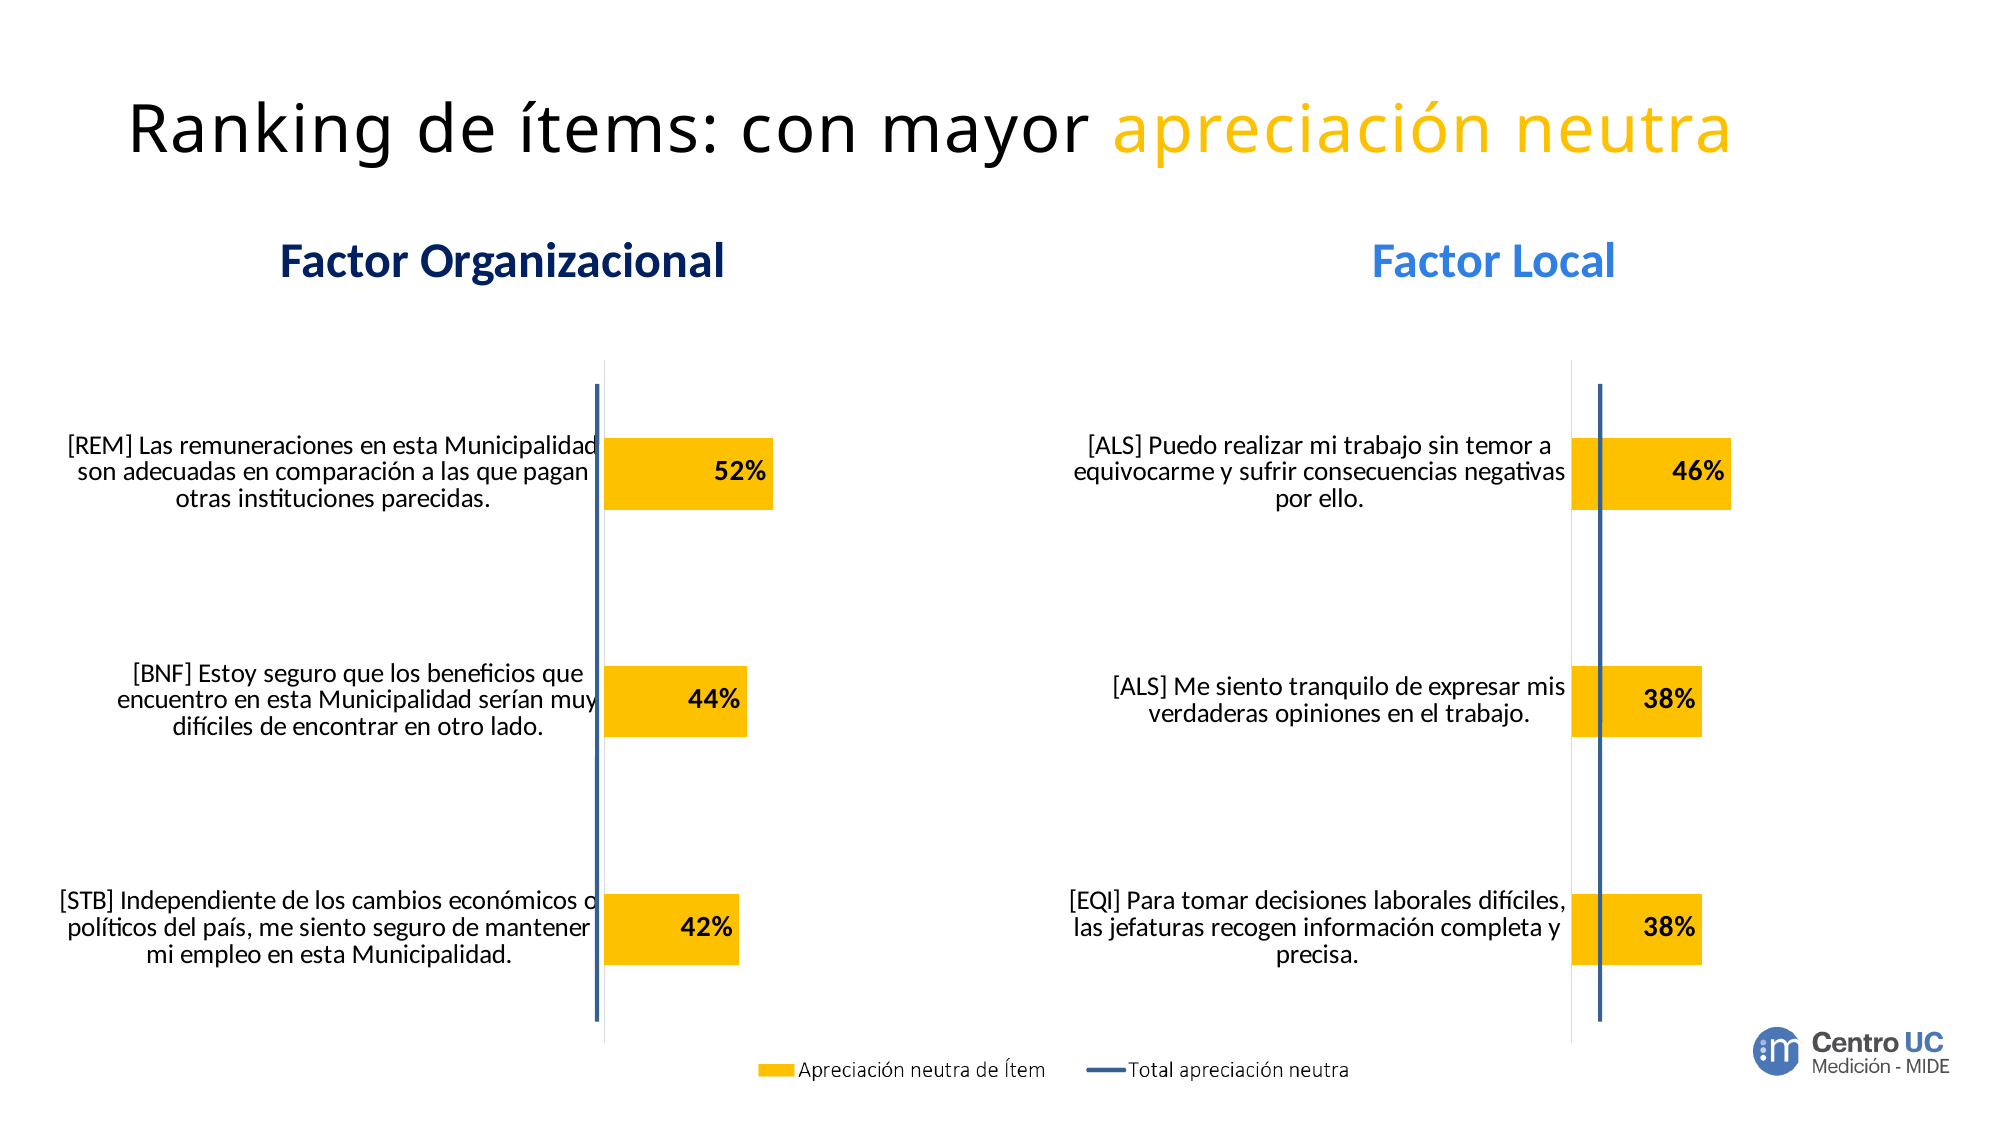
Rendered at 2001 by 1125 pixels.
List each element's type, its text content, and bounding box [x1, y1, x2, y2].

text_box Factor Local [1116, 236, 1873, 287]
picture [1753, 1025, 1951, 1077]
chart [1050, 345, 1938, 1058]
picture [739, 1045, 1359, 1095]
text_box Factor Organizacional [124, 236, 882, 287]
title Ranking de ítems: con mayor apreciación neutra [127, 51, 1895, 211]
chart [59, 345, 947, 1058]
